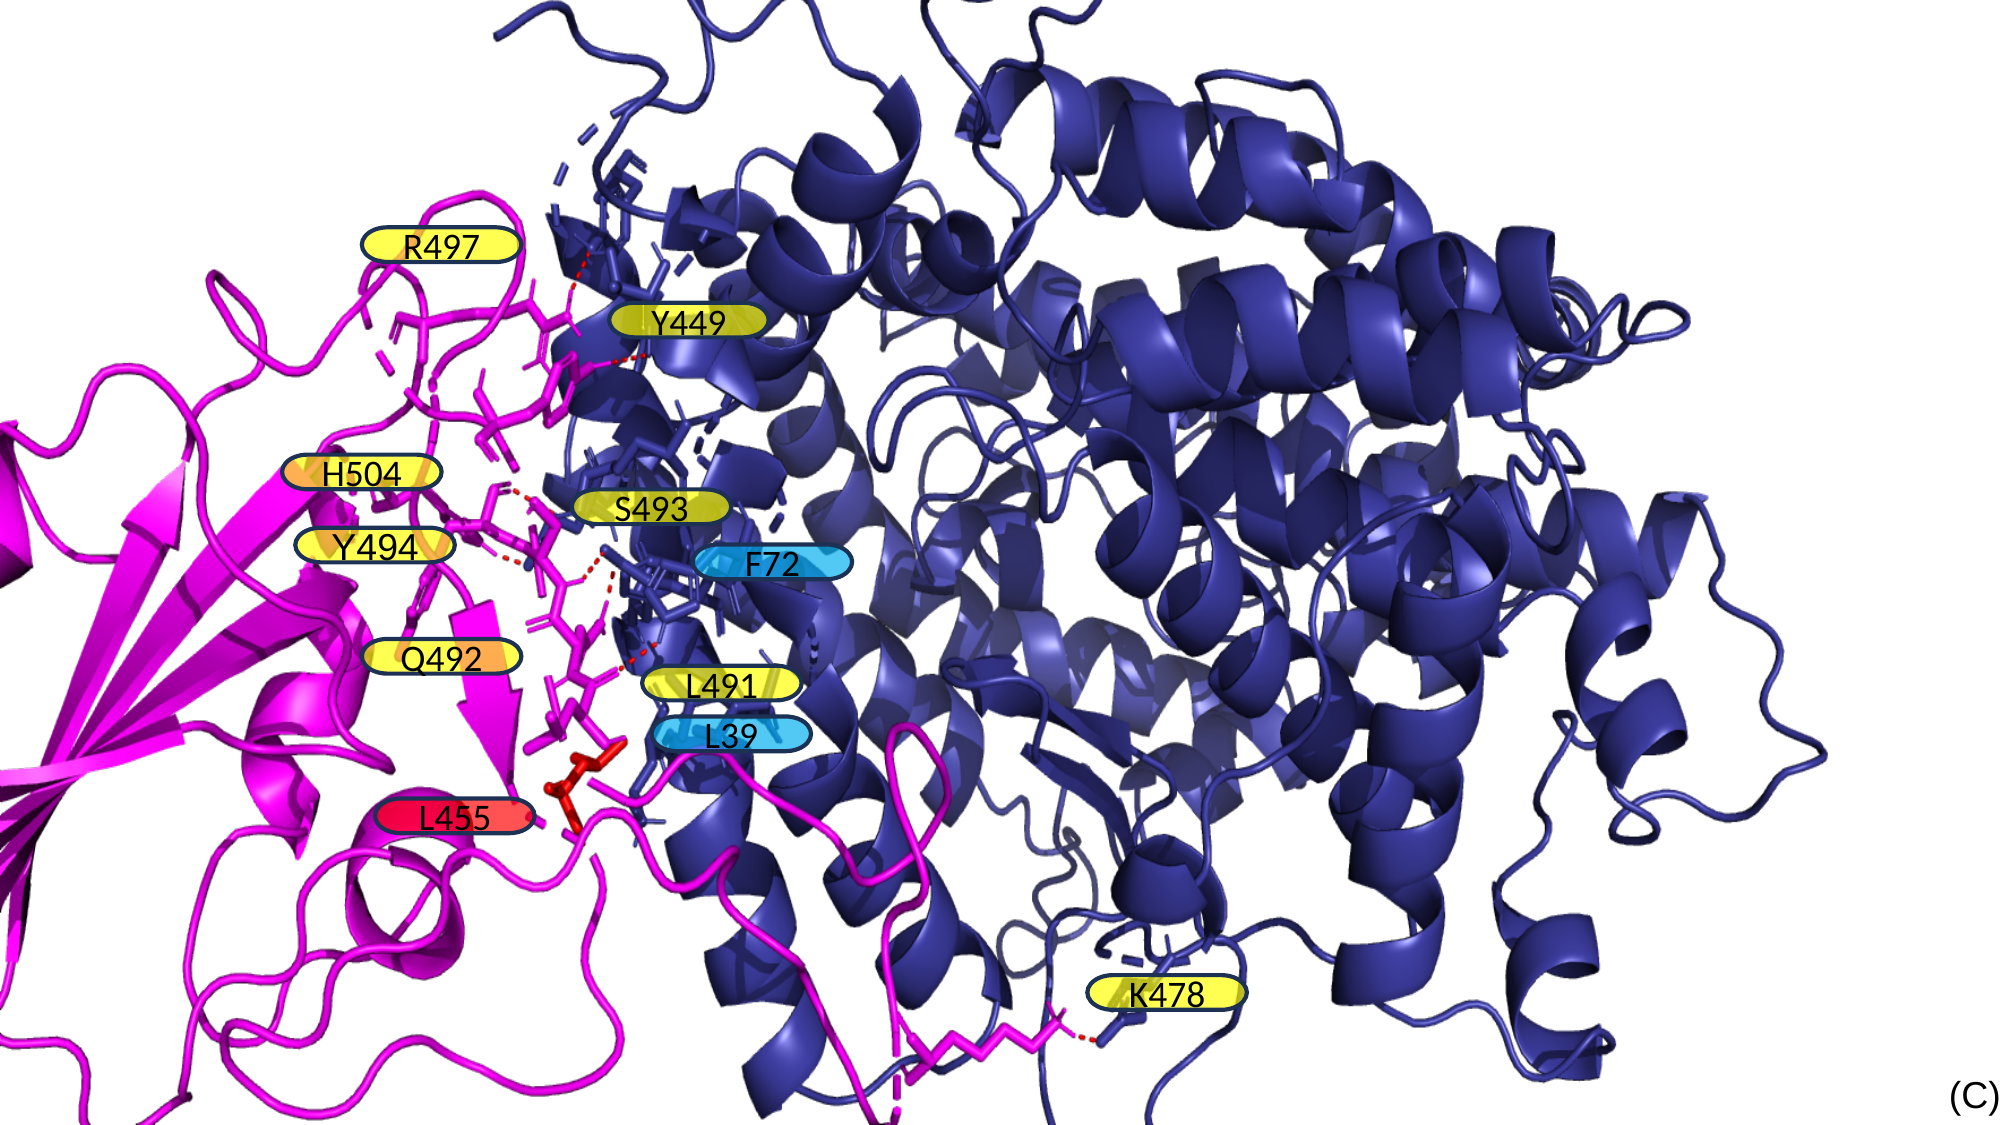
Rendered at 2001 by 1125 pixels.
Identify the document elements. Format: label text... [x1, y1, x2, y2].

picture [0, 0, 1924, 1125]
text_box (C) [1928, 1063, 2000, 1125]
